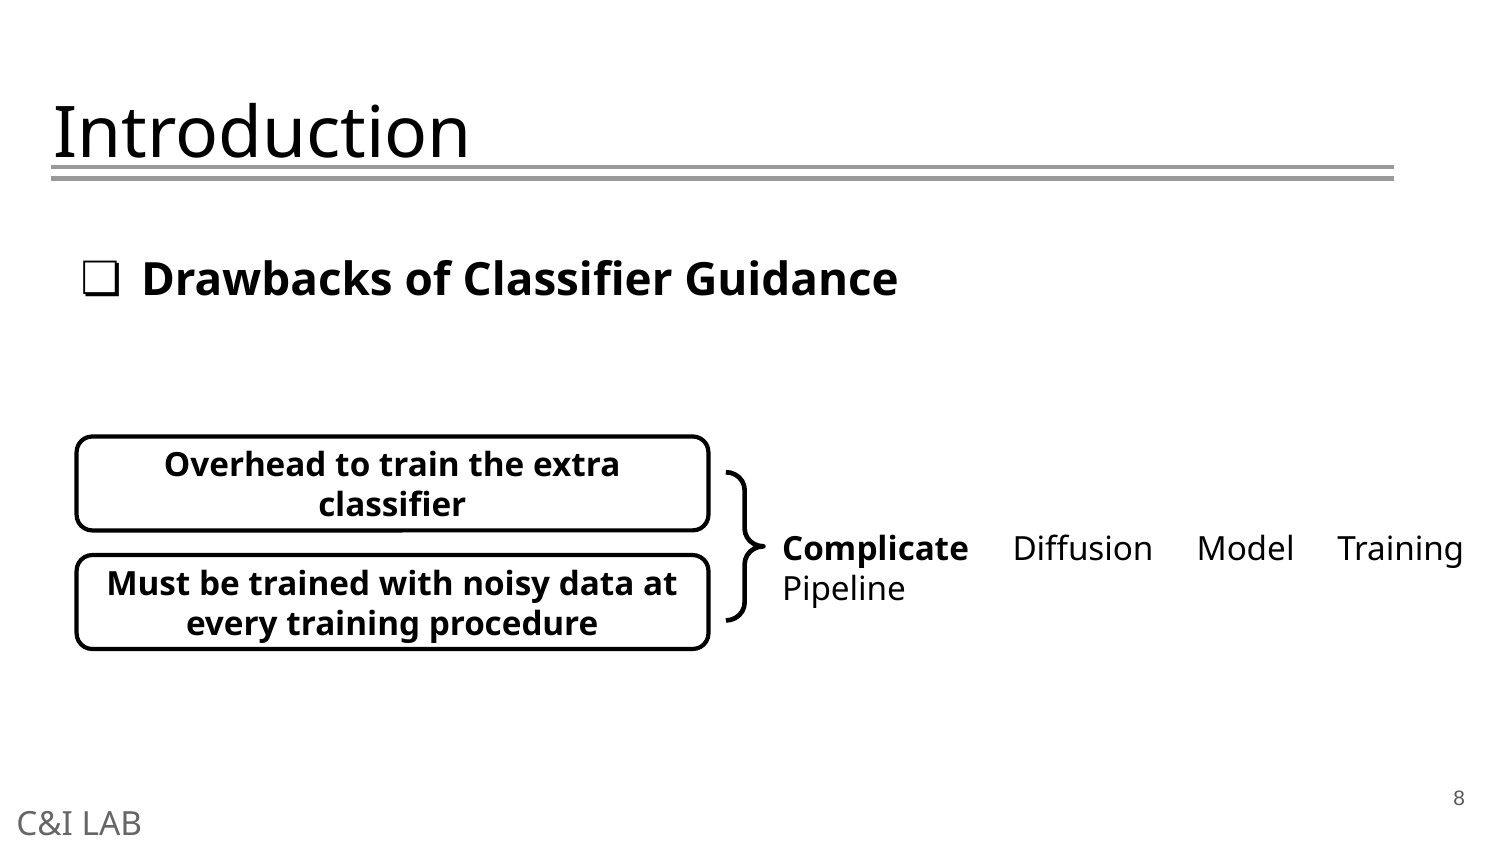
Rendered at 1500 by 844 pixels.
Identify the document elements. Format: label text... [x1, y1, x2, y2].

title Introduction [38, 71, 1437, 166]
text_box [725, 471, 765, 622]
slide_number 8 [1389, 764, 1480, 801]
text_box Must be trained with noisy data at every training procedure [74, 552, 711, 652]
list Drawbacks of Classifier Guidance [51, 226, 1449, 321]
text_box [50, 166, 1395, 179]
text_box Complicate Diffusion Model Training Pipeline [767, 519, 1480, 615]
text_box Overhead to train the extra classifier [74, 434, 711, 533]
text_box C&I LAB [1, 801, 1500, 844]
